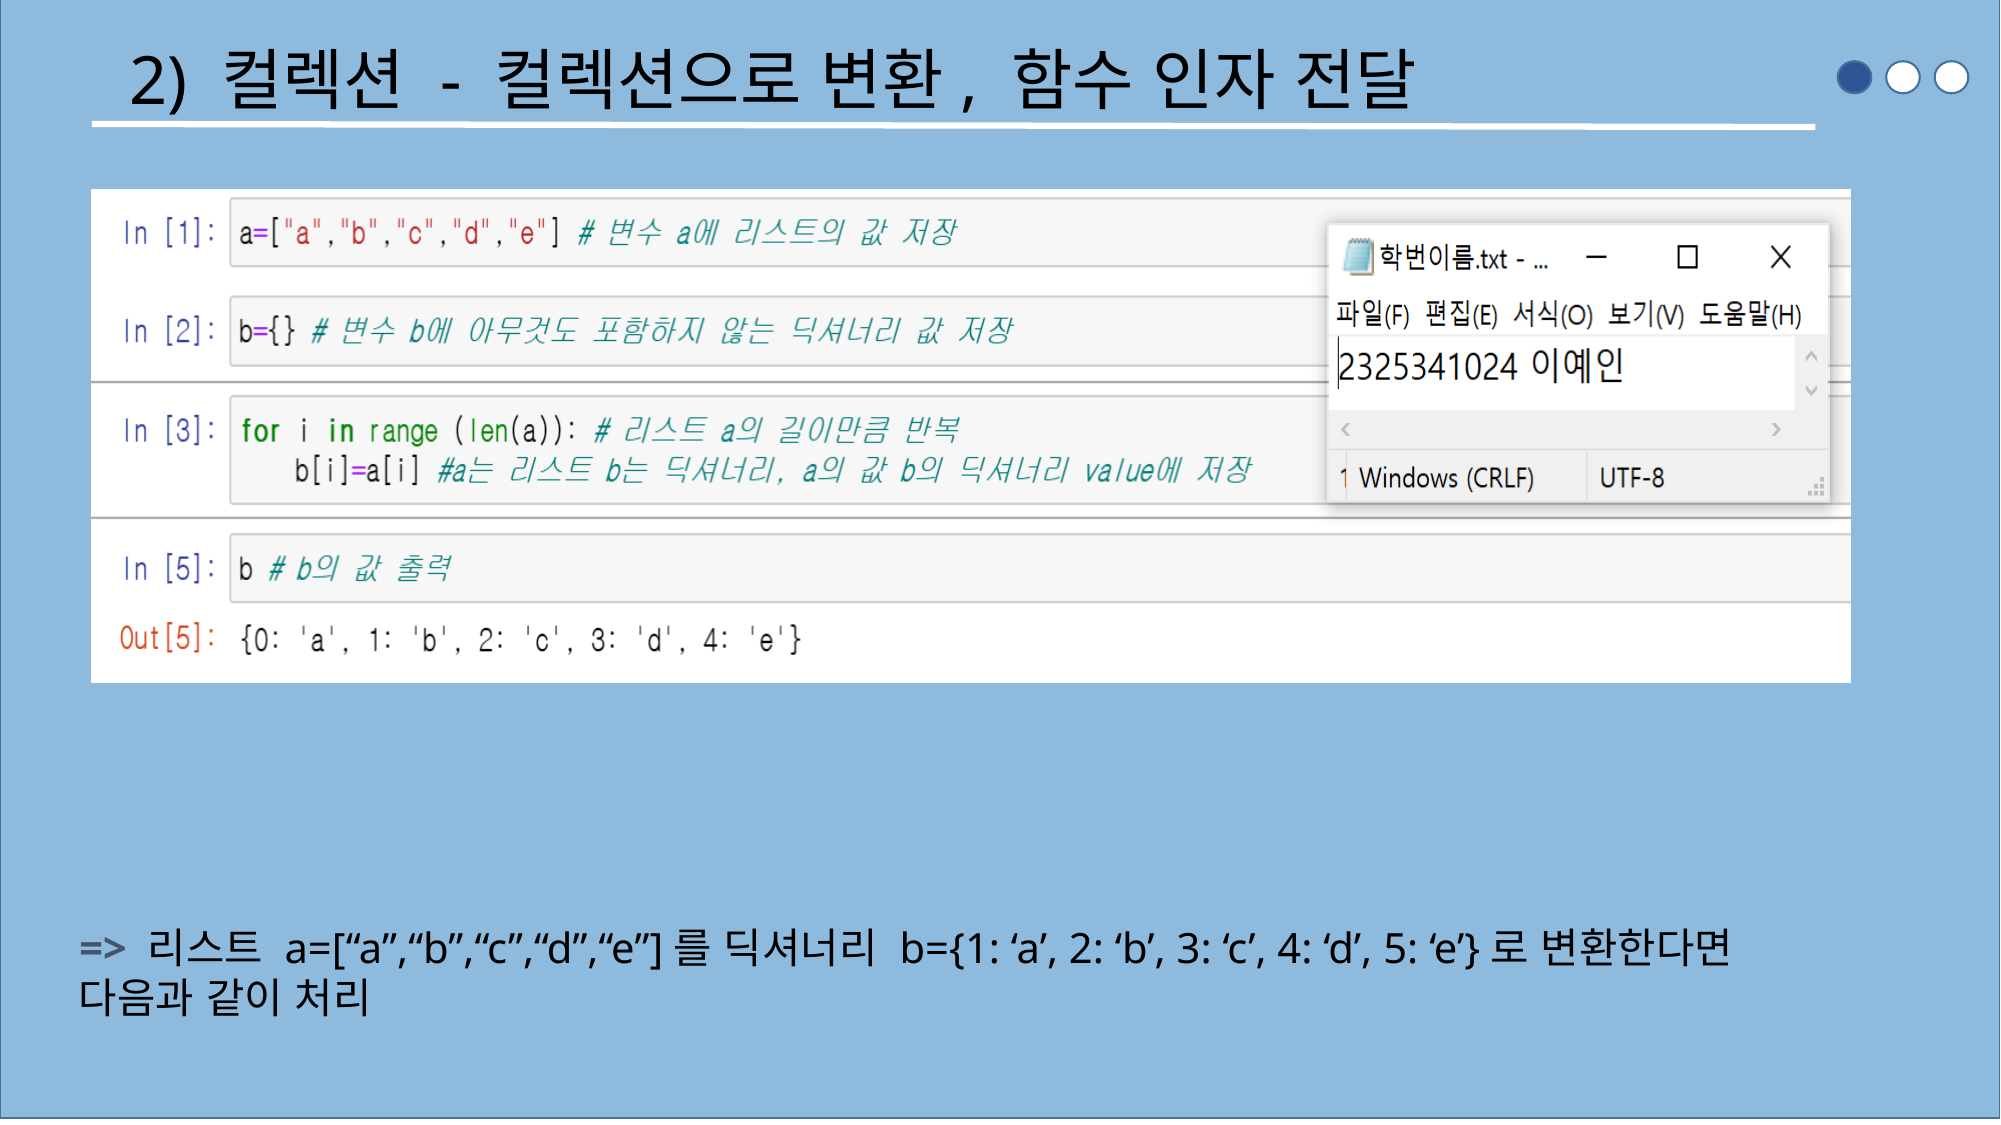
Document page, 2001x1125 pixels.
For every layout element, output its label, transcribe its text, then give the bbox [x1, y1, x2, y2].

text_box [91, 123, 1816, 127]
text_box [0, 0, 2000, 1119]
text_box => 리스트 a=[“a”,“b”,“c”,“d”,“e”]를 딕셔너리 b={1: ‘a’, 2: ‘b’, 3: ‘c’, 4: ‘d’, 5: ‘e’}로 변환한다면 다음과 같이 처리 [63, 914, 1831, 1030]
text_box 2) 컬렉션 - 컬렉션으로 변환, 함수 인자 전달 [114, 30, 1663, 123]
picture [91, 189, 1851, 683]
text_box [1837, 61, 1969, 94]
